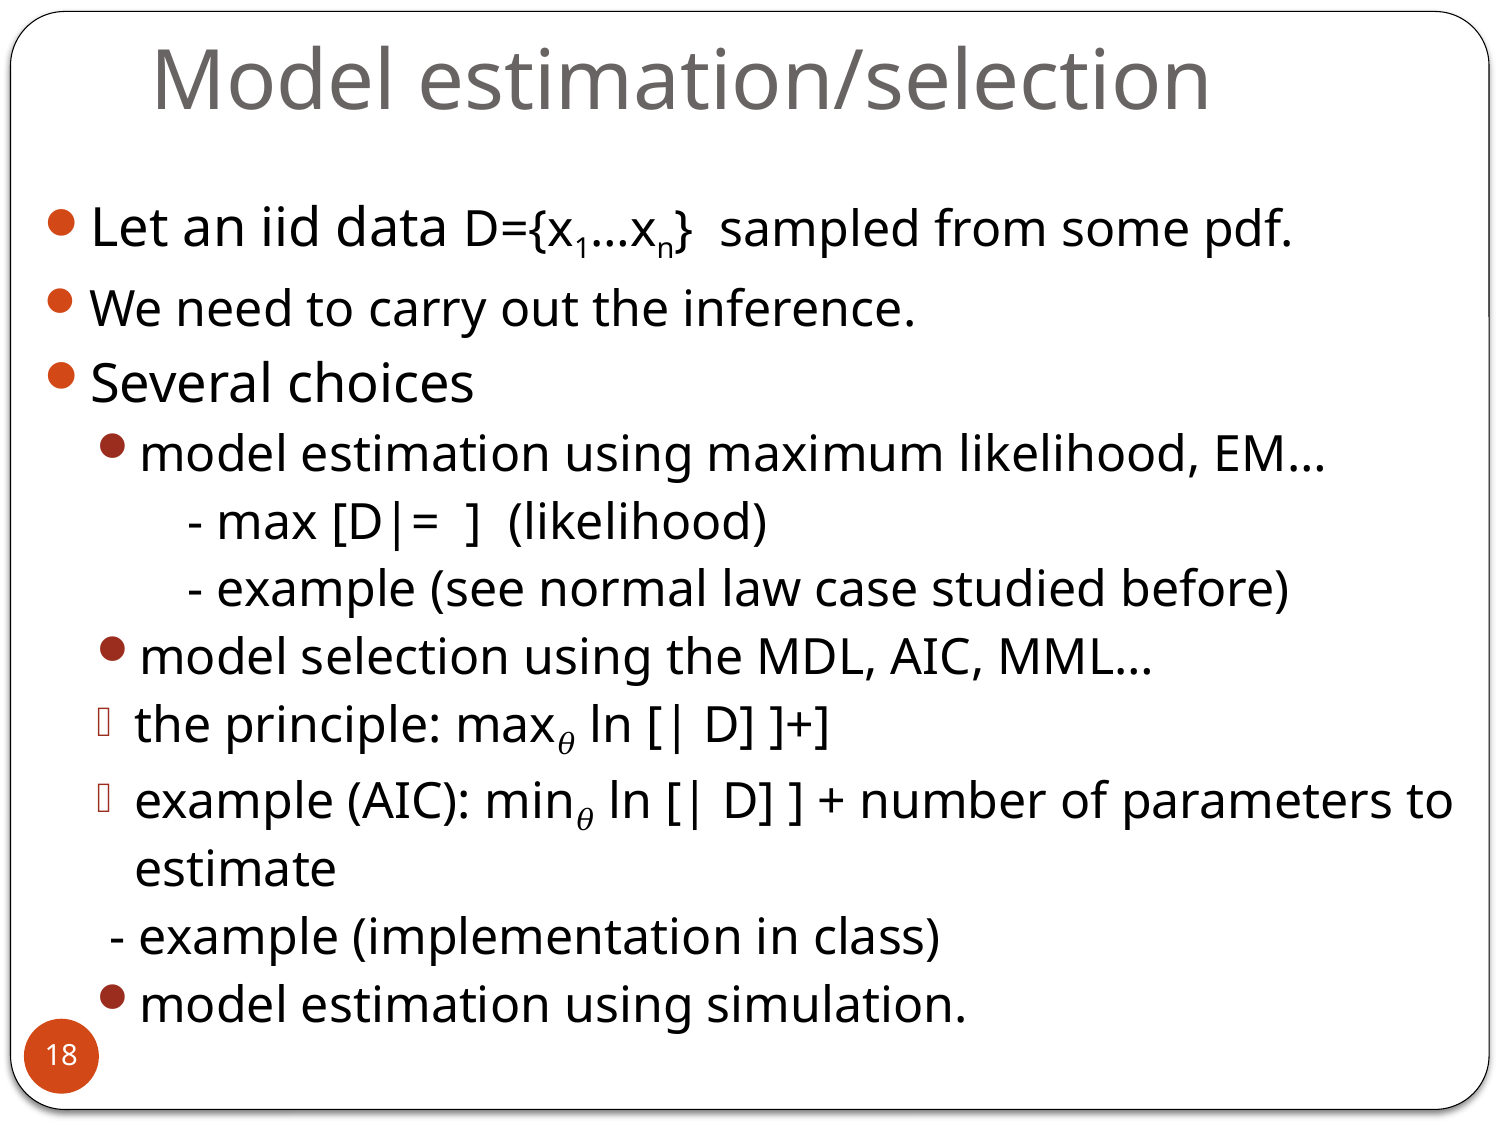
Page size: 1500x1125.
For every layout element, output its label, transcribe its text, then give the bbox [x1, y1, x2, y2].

title Model estimation/selection [135, 1, 1411, 142]
slide_number 18 [23, 1018, 99, 1094]
